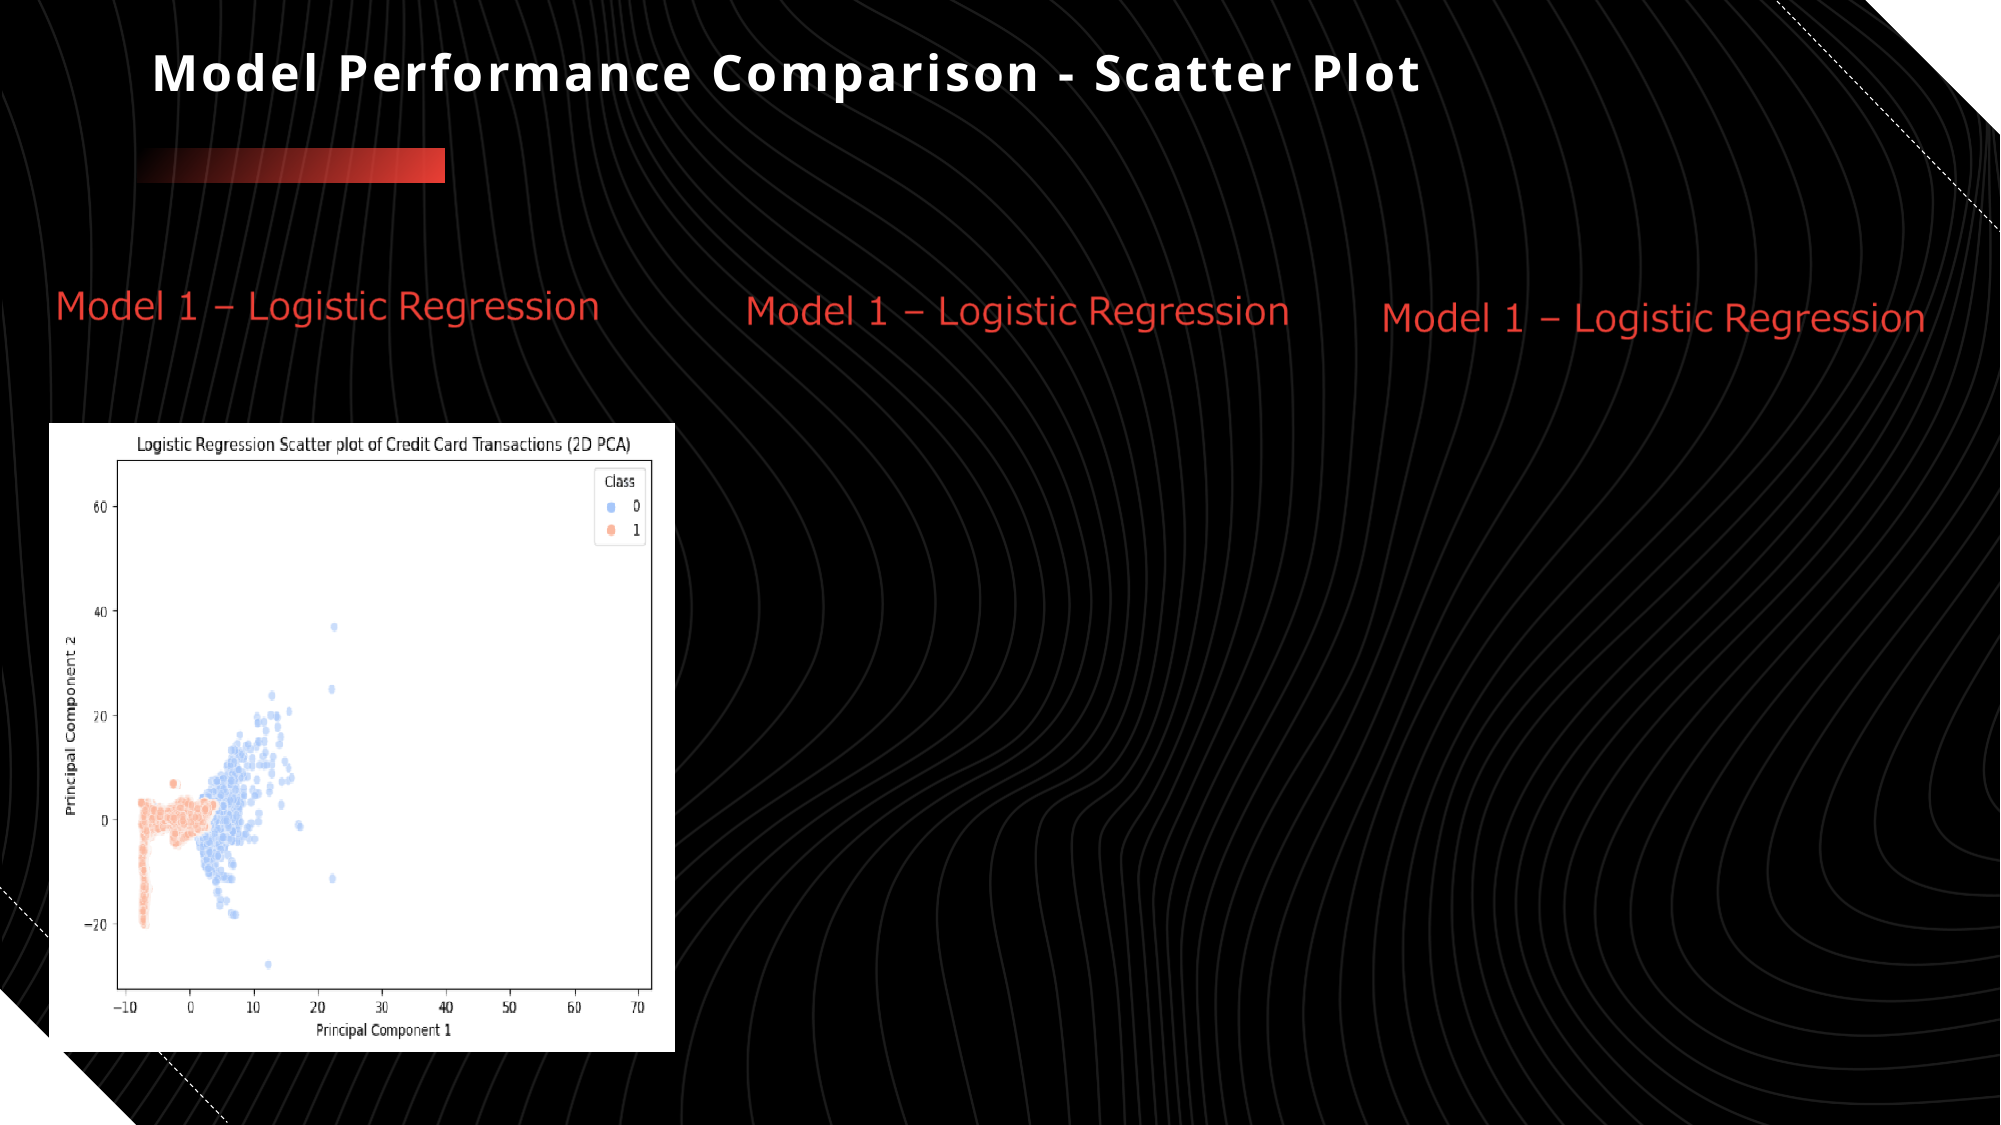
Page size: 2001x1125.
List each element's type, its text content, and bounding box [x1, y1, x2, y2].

picture [1358, 281, 1982, 364]
picture [721, 274, 1346, 357]
picture [32, 269, 656, 352]
title Model Performance Comparison - Scatter Plot [136, 27, 1863, 124]
chart [49, 423, 675, 1052]
